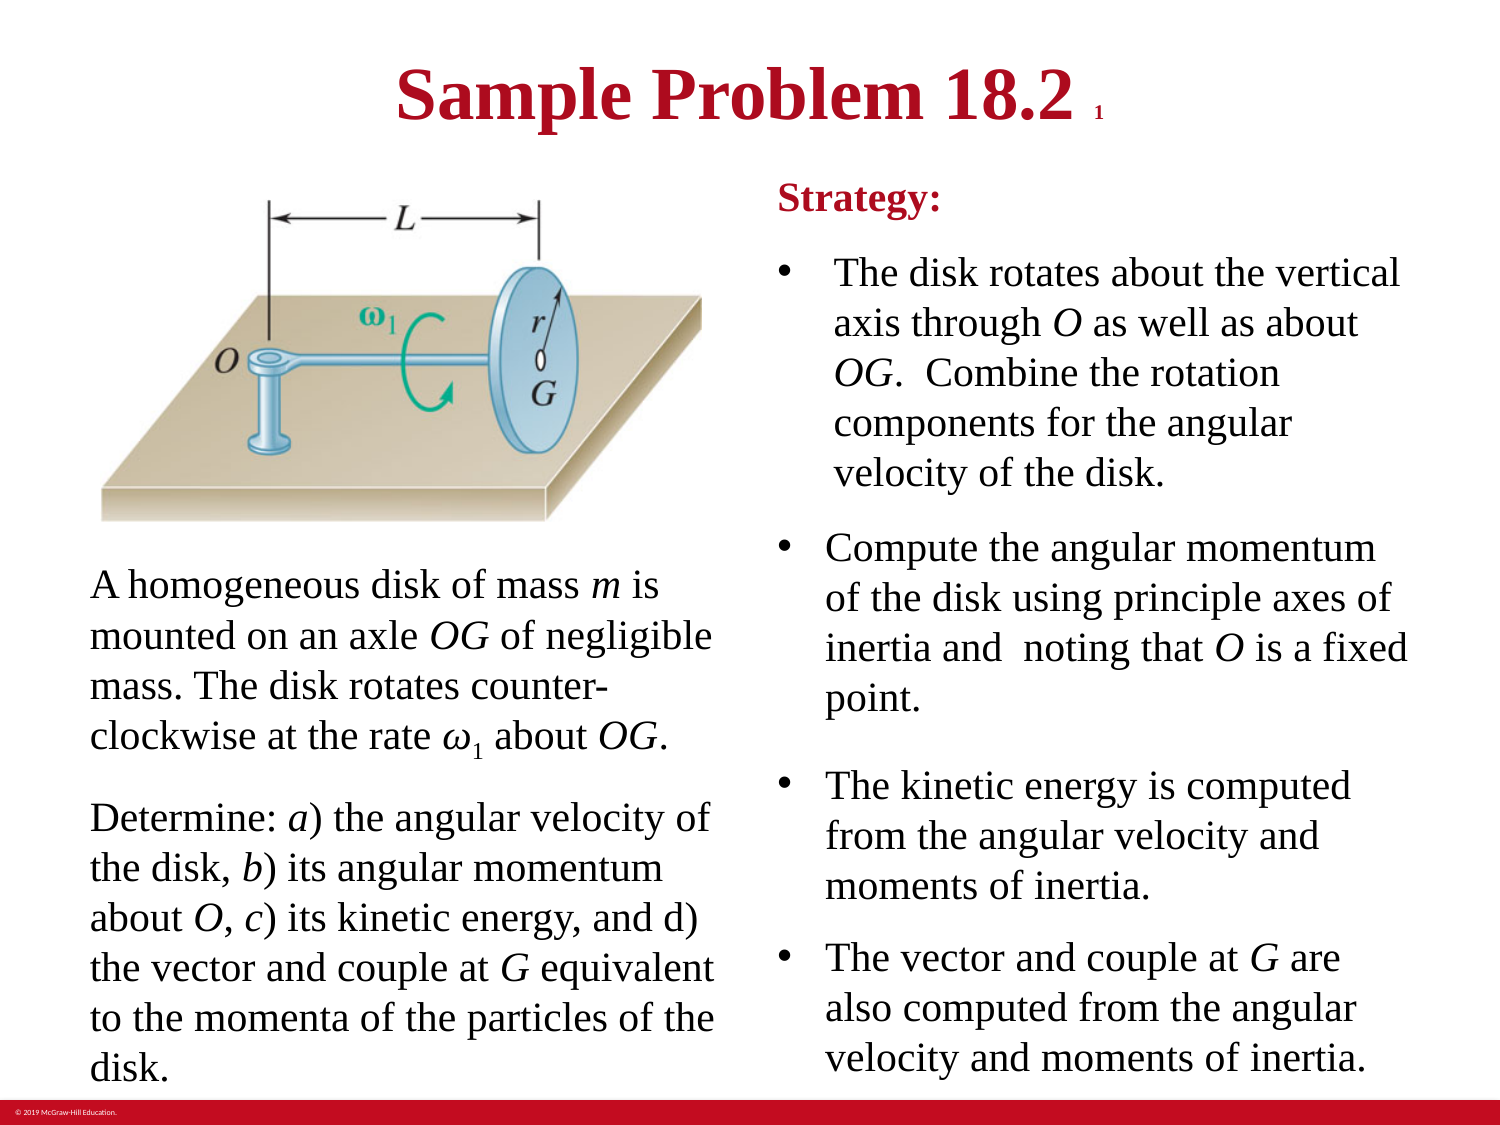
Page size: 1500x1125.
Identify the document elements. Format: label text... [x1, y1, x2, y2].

list A homogeneous disk of mass m is mounted on an axle OG of negligible mass. The disk rotates counter-clockwise at the rate ω1 about OG. Determine: a) the angular velocity of the disk, b) its angular momentum about O, c) its kinetic energy, and d) the vector and couple at G equivalent to the momenta of the particles of the disk. [75, 549, 750, 1088]
picture [100, 199, 702, 523]
title Sample Problem 18.2 1 [75, 37, 1425, 138]
list The vector and couple at G are also computed from the angular velocity and moments of inertia. [762, 922, 1425, 1088]
list Compute the angular momentum of the disk using principle axes of inertia and noting that O is a fixed point. [762, 512, 1425, 740]
list The kinetic energy is computed from the angular velocity and moments of inertia. [762, 750, 1425, 913]
list Strategy: The disk rotates about the vertical axis through O as well as about OG. Combine the rotation components for the angular velocity of the disk. [762, 162, 1425, 503]
